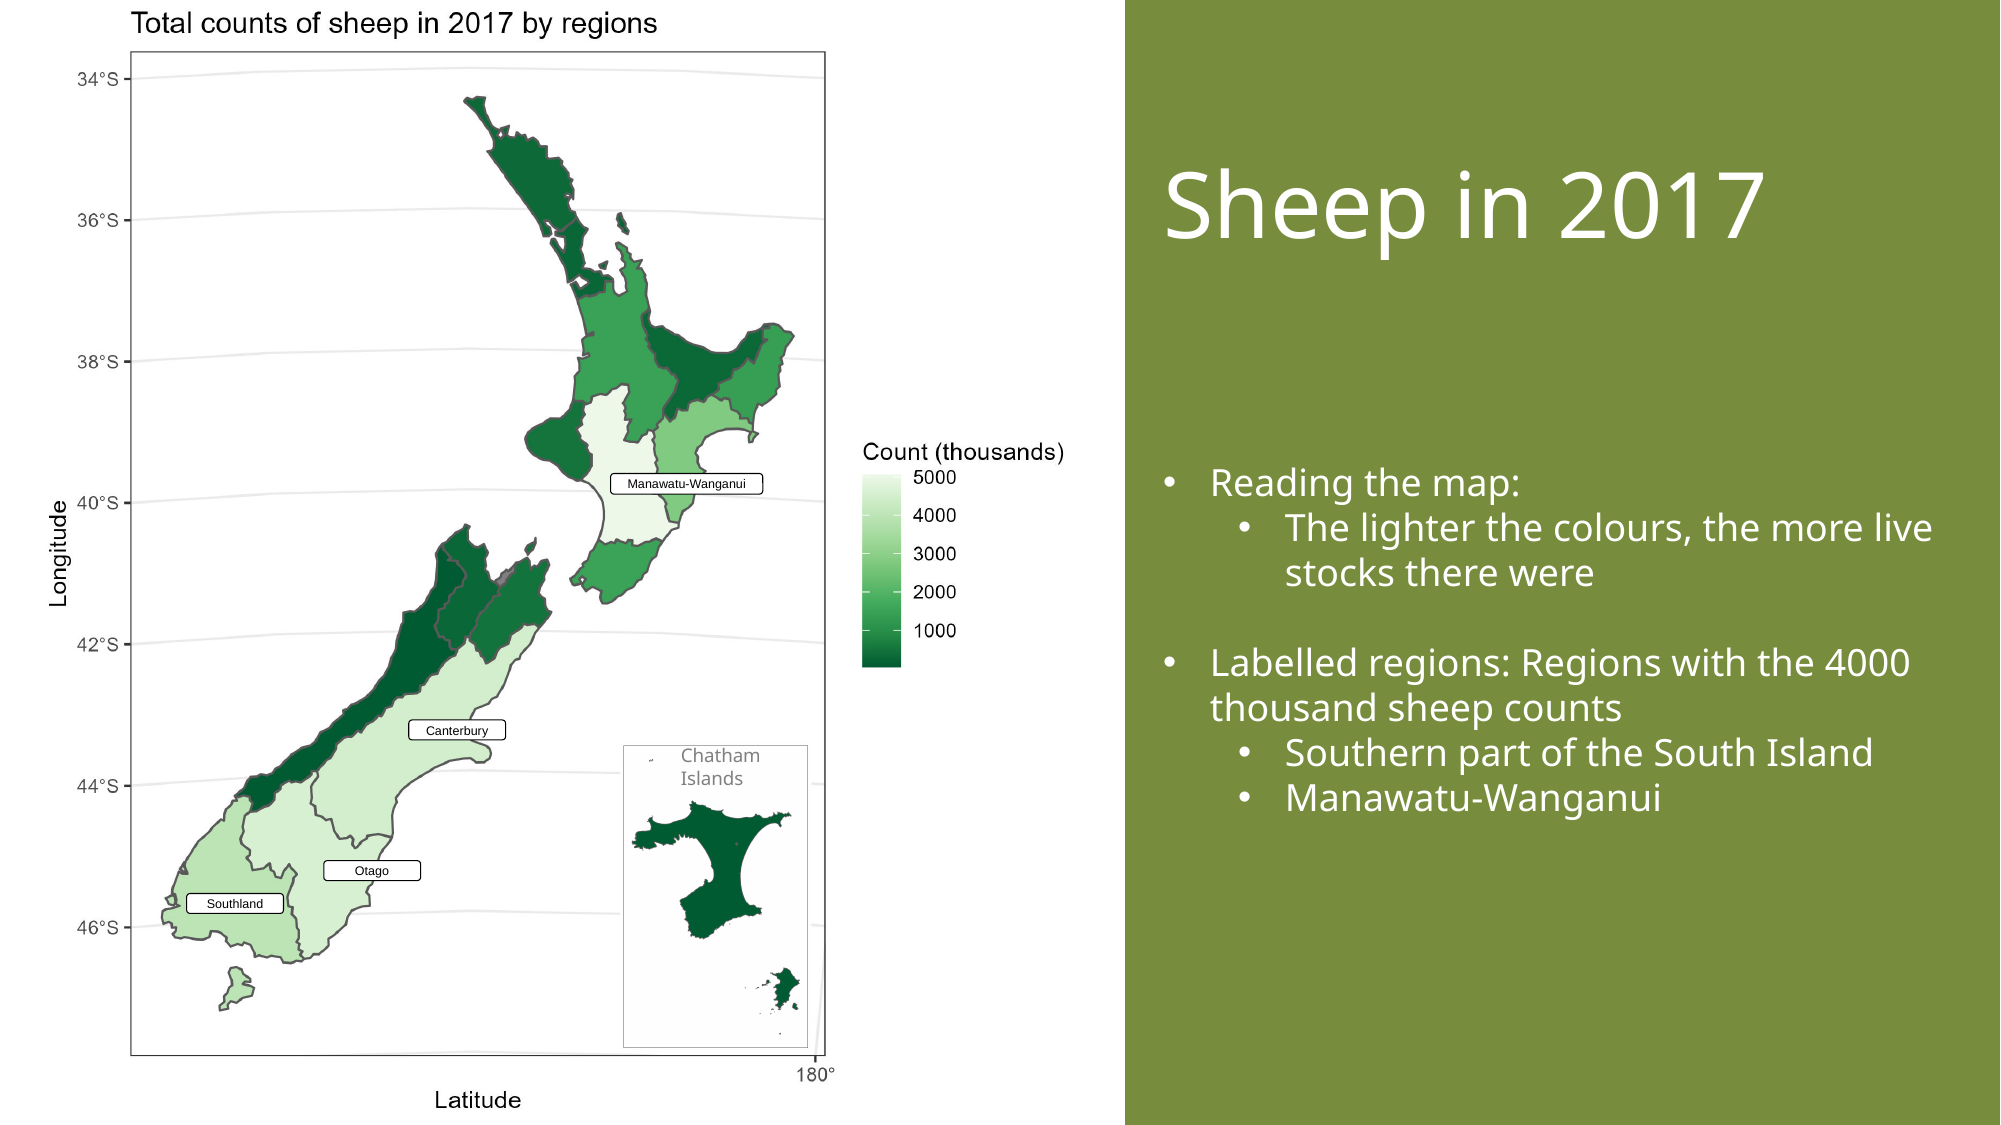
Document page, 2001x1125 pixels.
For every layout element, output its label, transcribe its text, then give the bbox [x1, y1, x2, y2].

text_box Reading the map: The lighter the colours, the more live stocks there were Labelled regions: Regions with the 4000 thousand sheep counts Southern part of the South Island Manawatu-Wanganui [1148, 451, 1979, 827]
title Sheep in 2017 [1148, 0, 2000, 267]
picture [0, 0, 1125, 1125]
